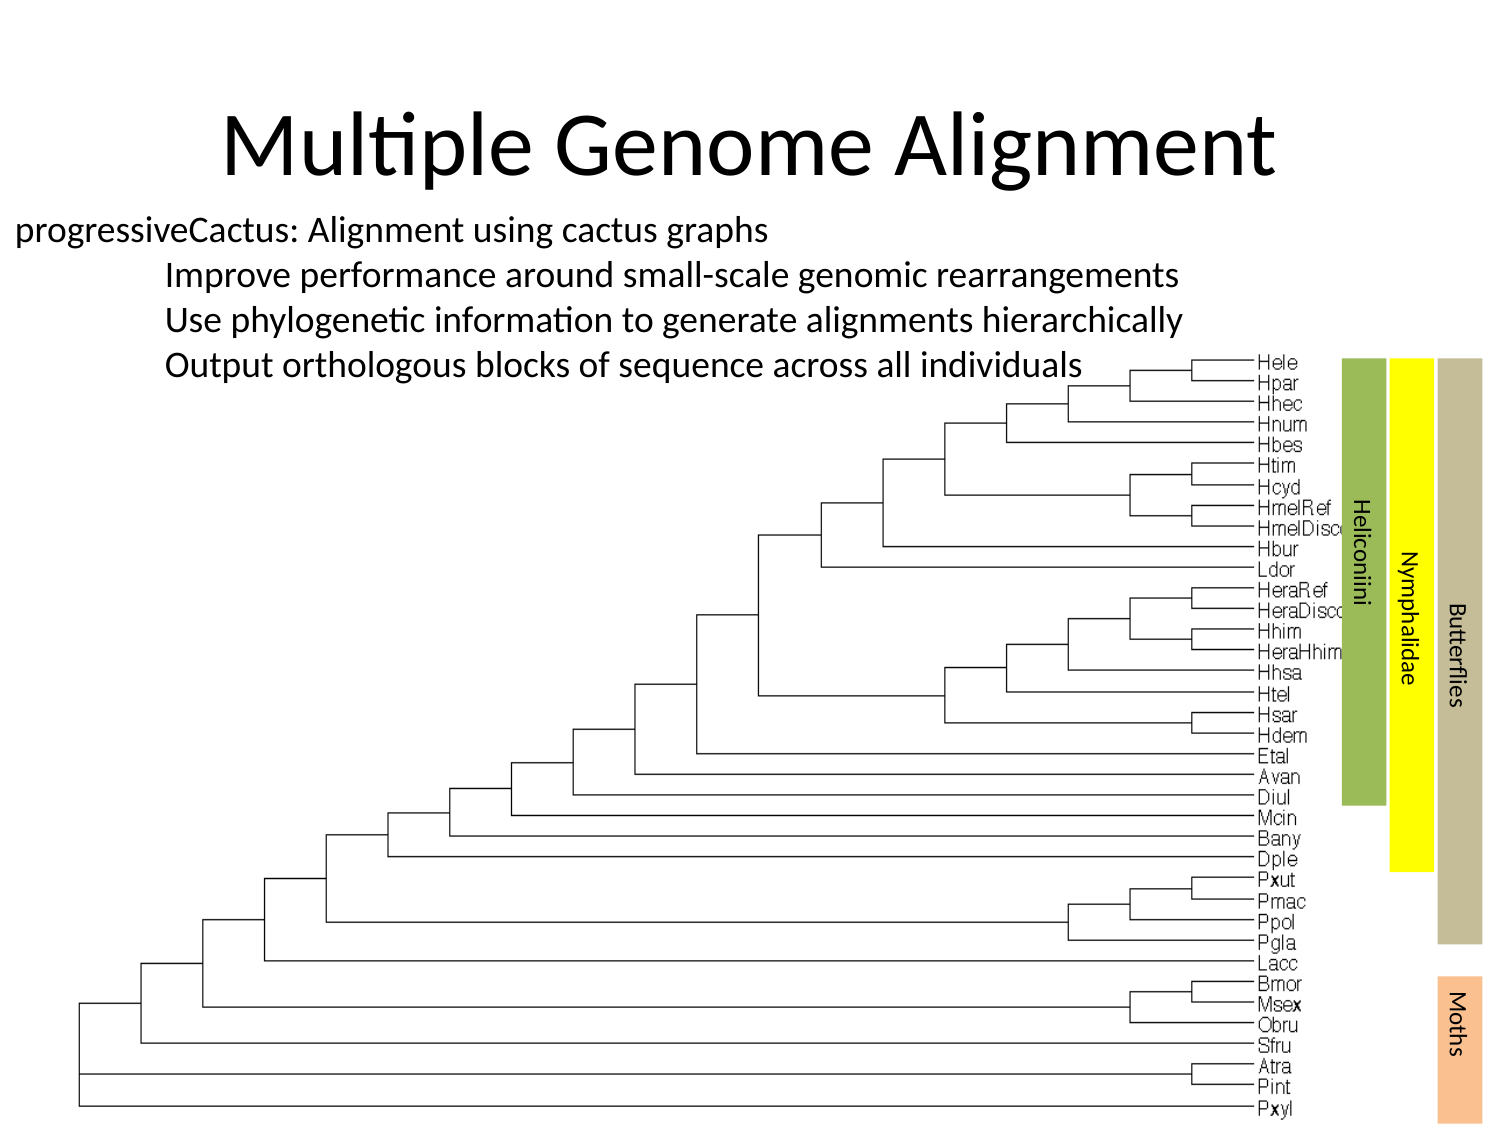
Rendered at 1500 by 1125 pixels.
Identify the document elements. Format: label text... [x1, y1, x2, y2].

picture [66, 348, 1380, 1125]
title Multiple Genome Alignment [75, 45, 1425, 233]
text_box Moths [1437, 976, 1483, 1124]
text_box Nymphalidae [1389, 358, 1435, 873]
text_box progressiveCactus: Alignment using cactus graphs Improve performance around small-scale genomic rearrangements Use phylogenetic information to generate alignments hierarchically Output orthologous blocks of sequence across all individuals [0, 197, 1323, 393]
text_box Butterflies [1437, 358, 1483, 945]
